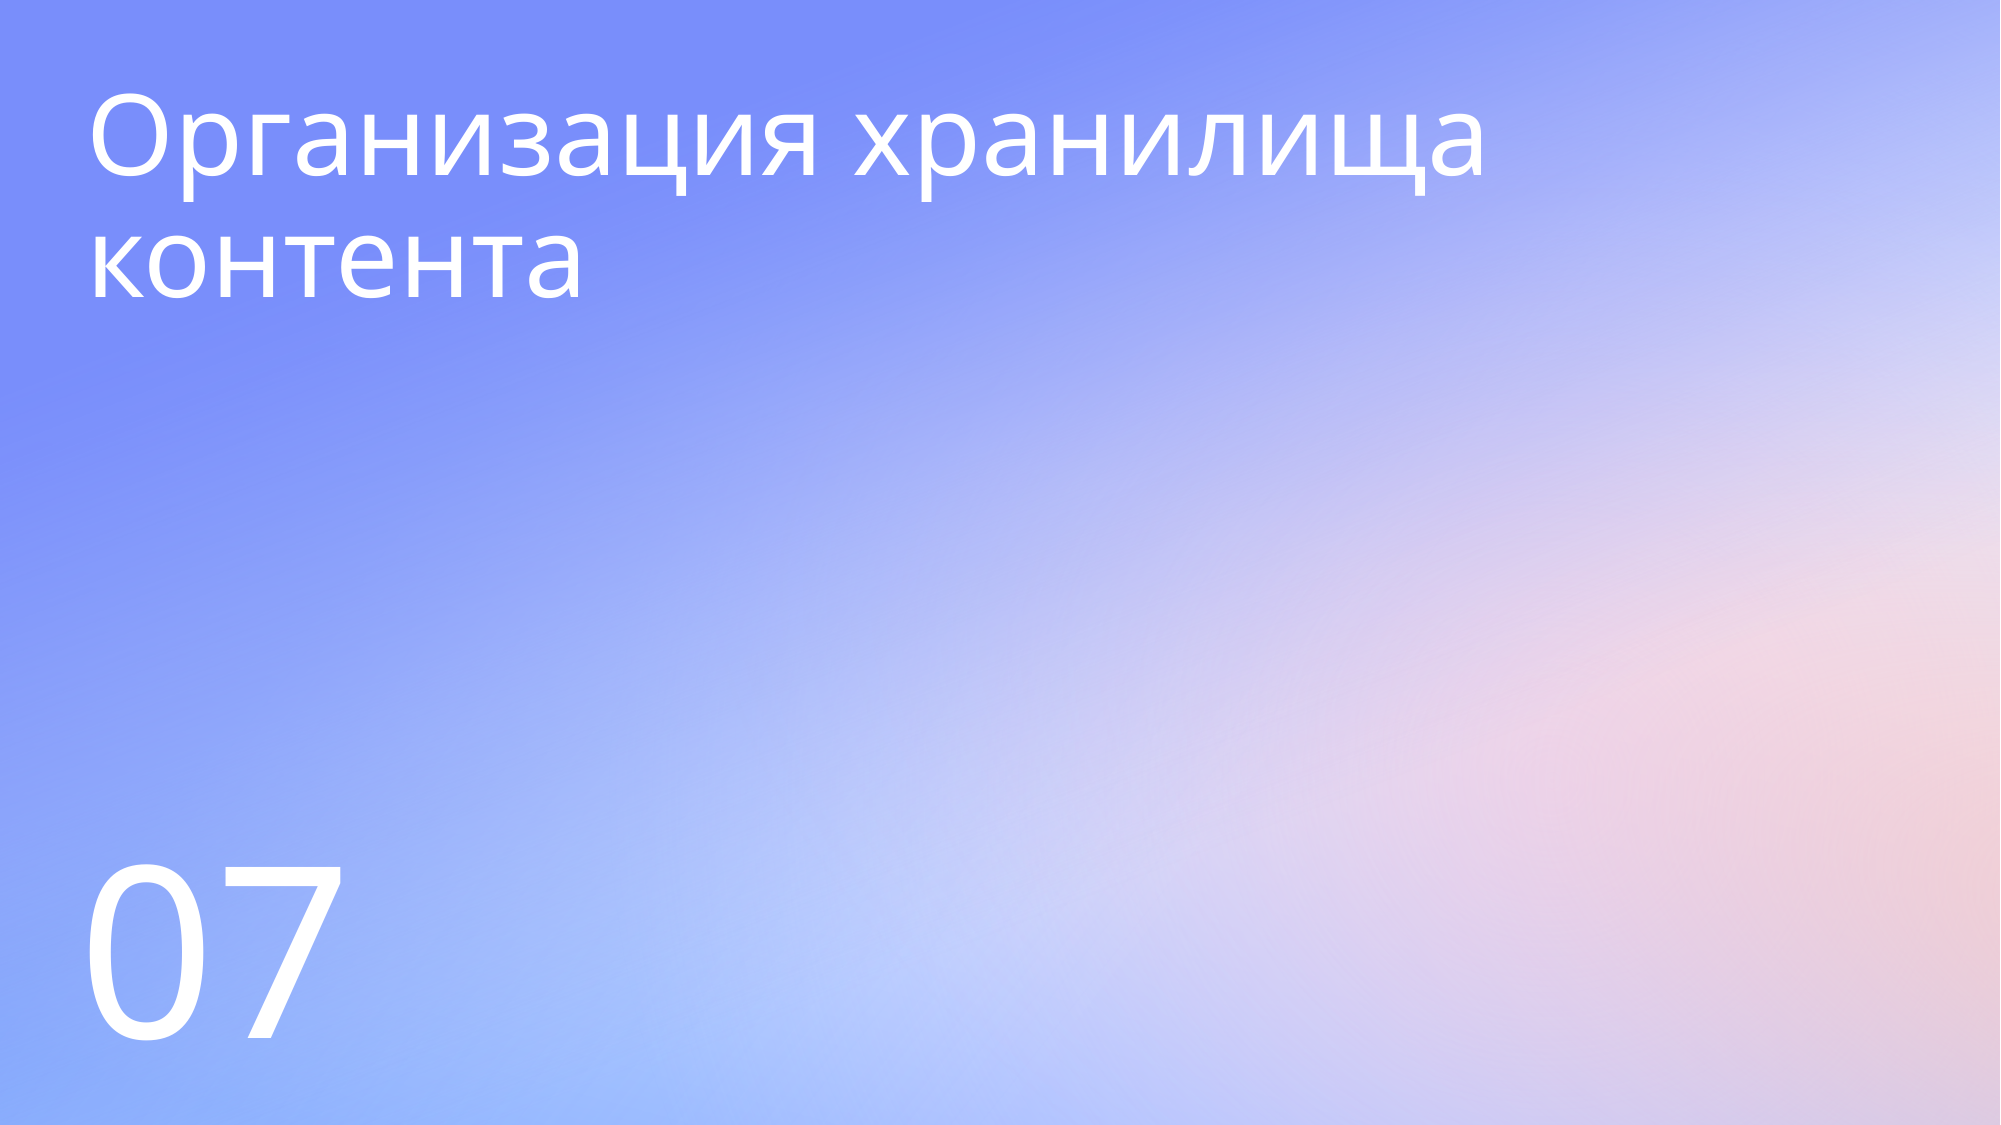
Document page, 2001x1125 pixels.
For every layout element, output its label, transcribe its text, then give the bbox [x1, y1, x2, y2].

list 07 [79, 831, 540, 1044]
title Организация хранилища контента [86, 78, 1903, 351]
picture [0, 0, 2000, 1125]
